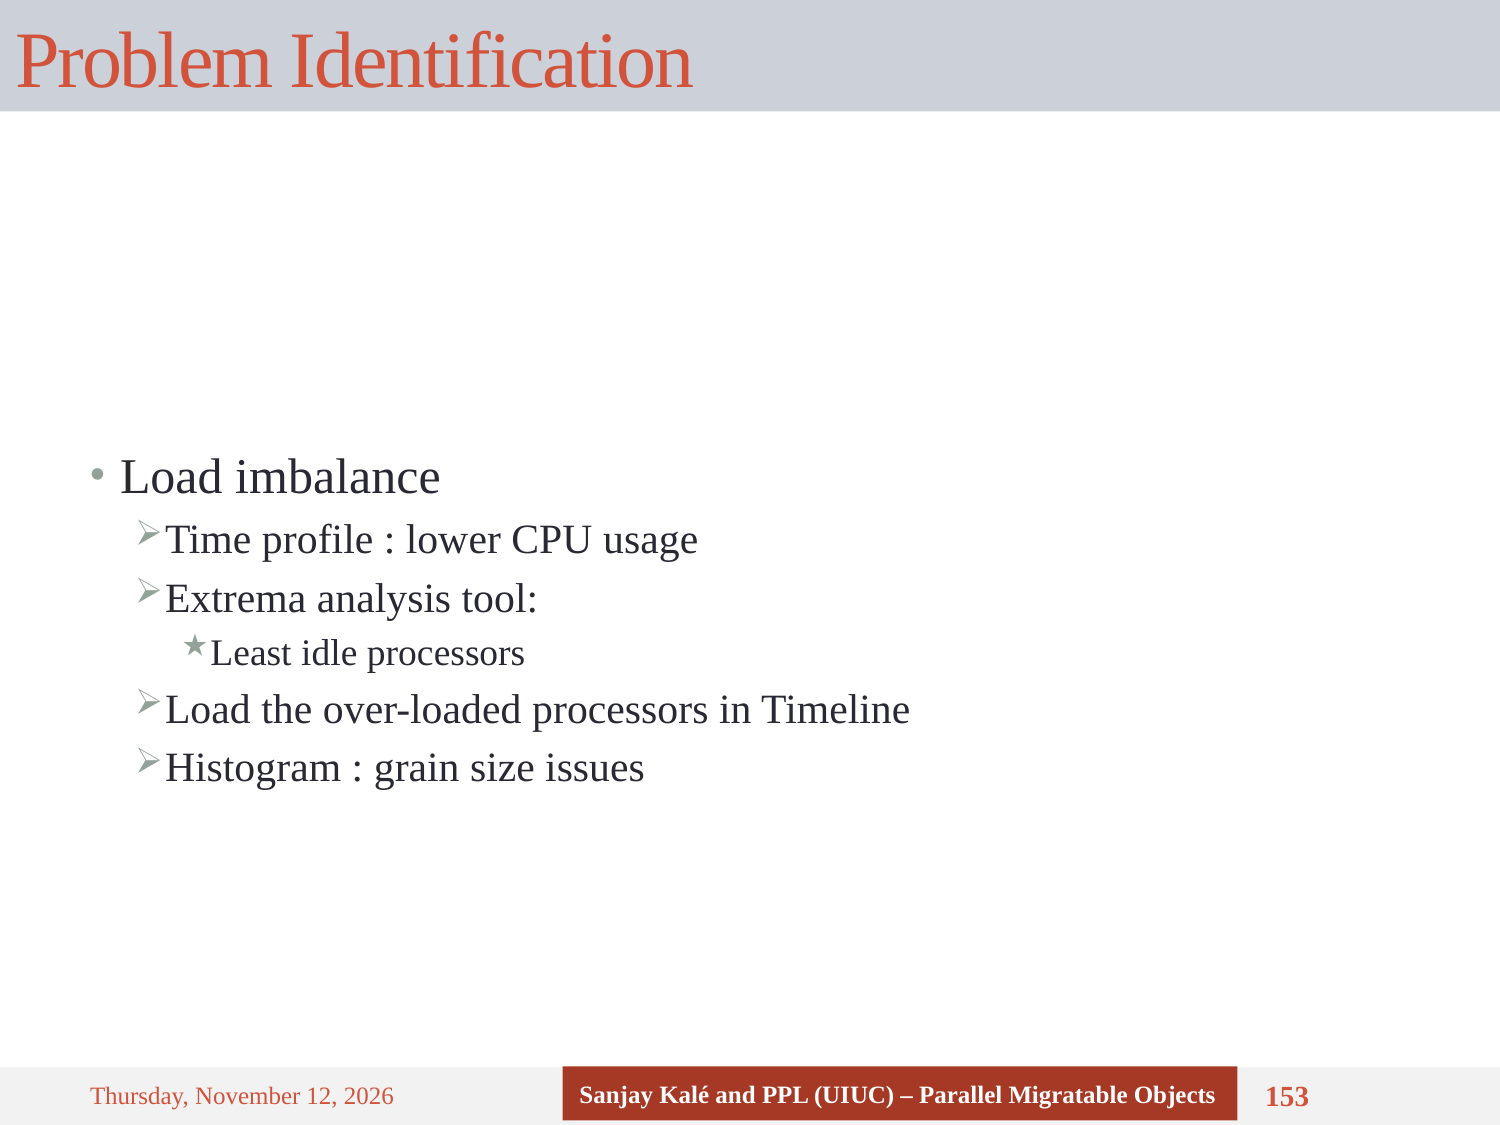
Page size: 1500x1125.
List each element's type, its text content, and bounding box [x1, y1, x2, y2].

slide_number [75, 1067, 550, 1122]
title Problem Identification [0, 0, 1500, 112]
list Load imbalance Time profile : lower CPU usage Extrema analysis tool: Least idle processors Load the over-loaded processors in Timeline Histogram : grain size issues [75, 187, 1425, 1047]
slide_number 153 [1250, 1067, 1425, 1122]
footer Sanjay Kalé and PPL (UIUC) – Parallel Migratable Objects [562, 1066, 1238, 1121]
